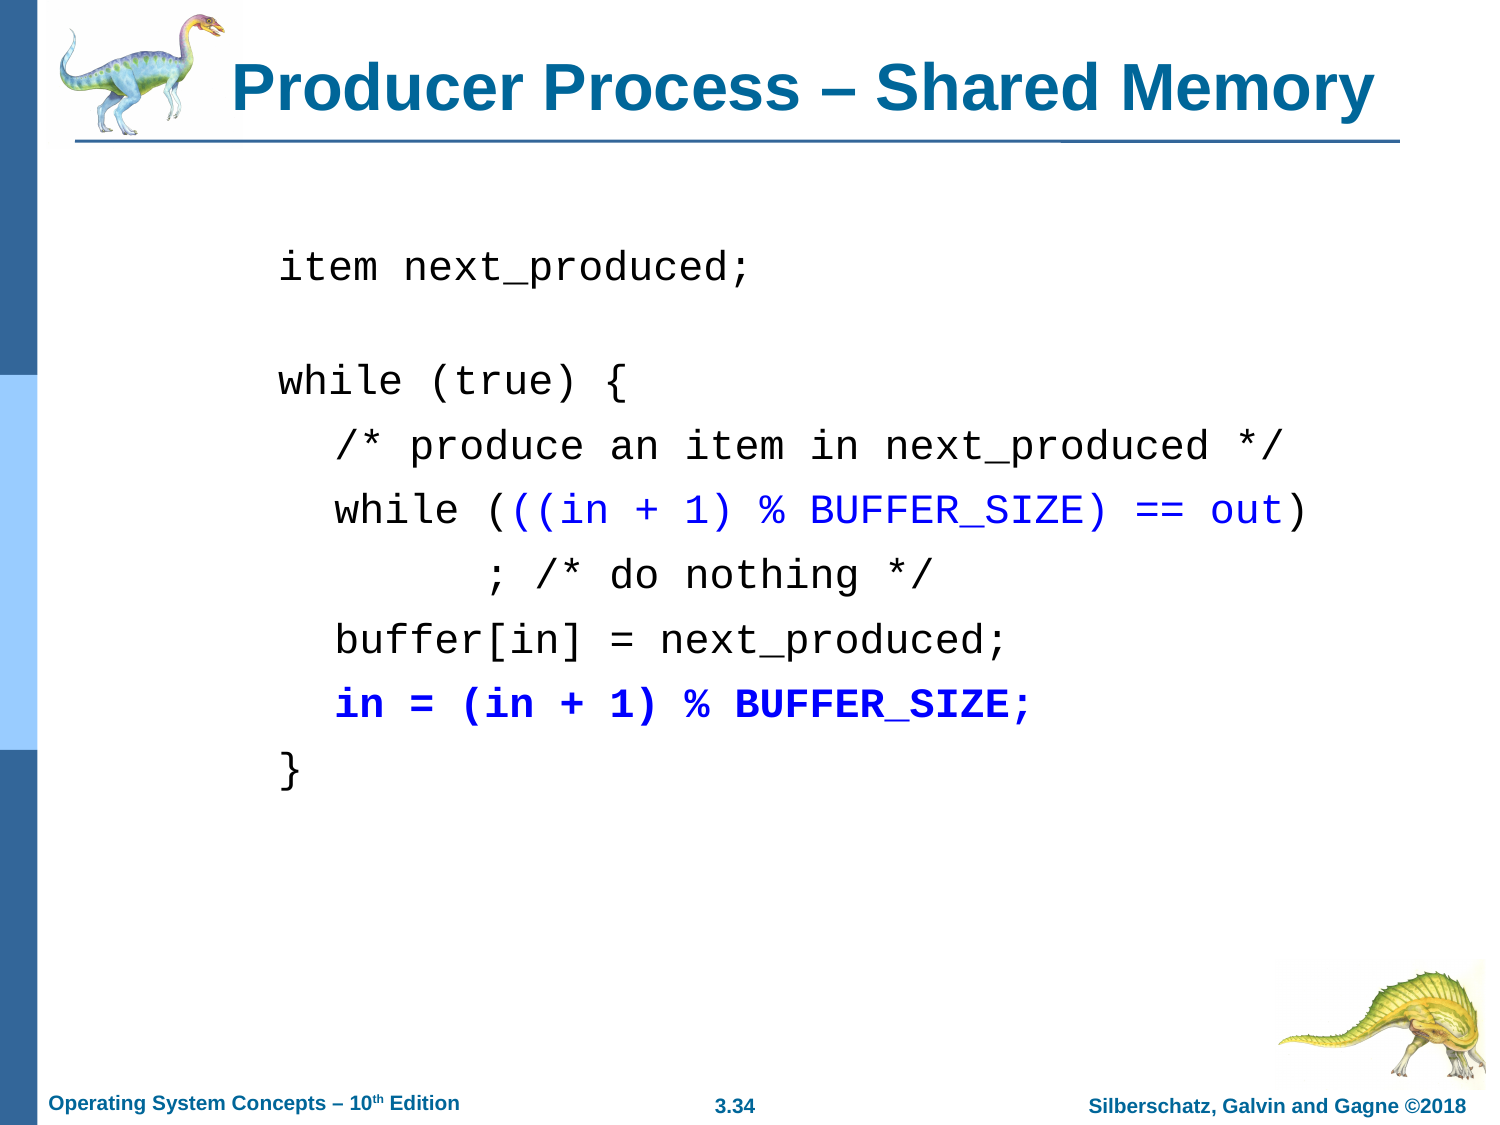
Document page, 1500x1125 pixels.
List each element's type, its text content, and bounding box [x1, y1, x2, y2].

picture [1275, 959, 1486, 1090]
title Producer Process – Shared Memory [183, 36, 1425, 131]
list item next_produced; while (true) { /* produce an item in next_produced */ while (((in + 1) % BUFFER_SIZE) == out) ; /* do nothing */ buffer[in] = next_produced; in = (in + 1) % BUFFER_SIZE; } [263, 166, 1402, 902]
picture [46, 0, 243, 149]
